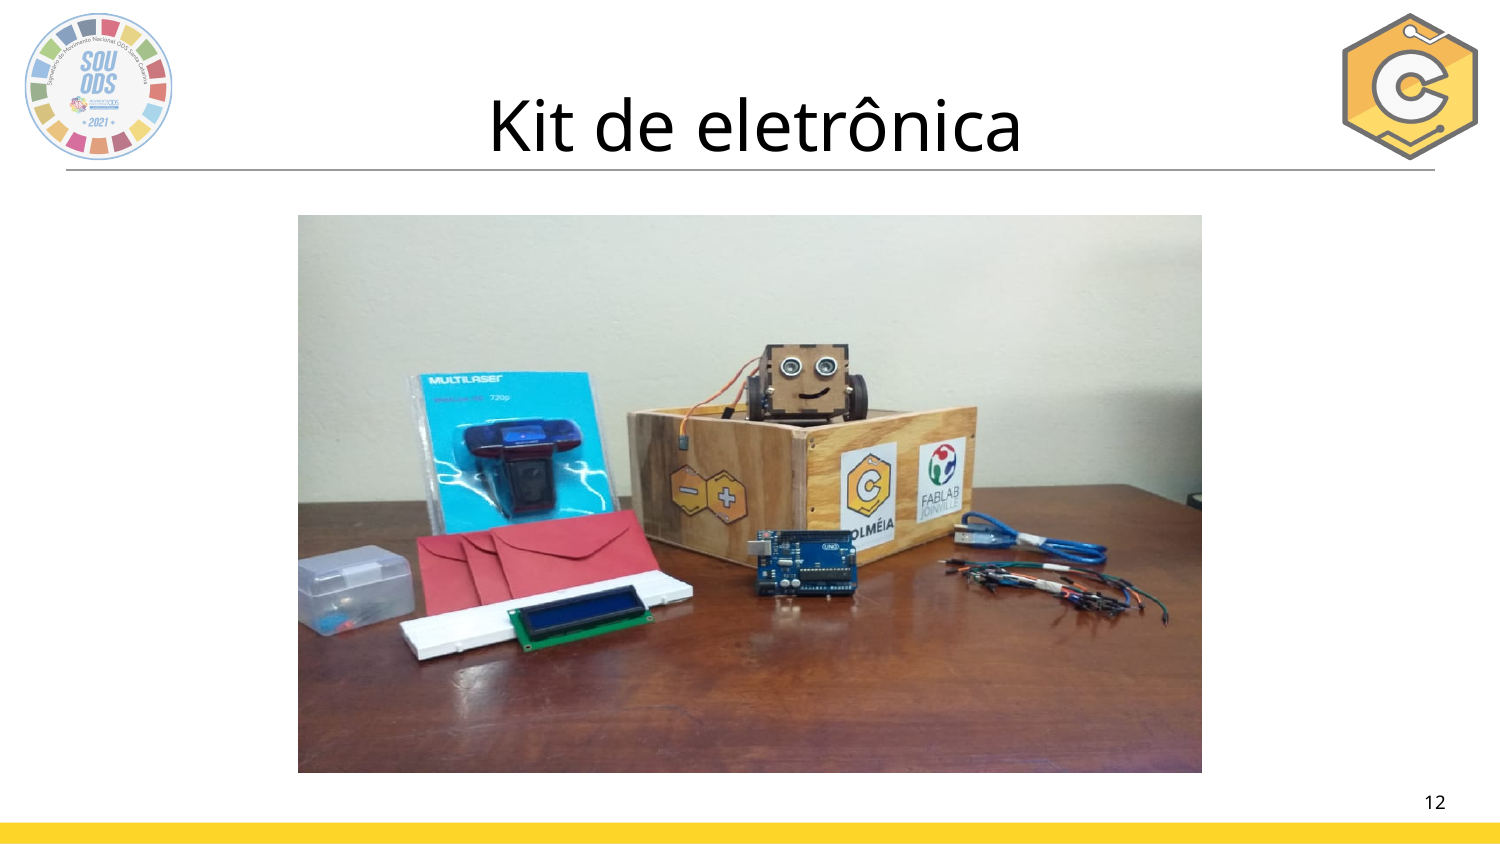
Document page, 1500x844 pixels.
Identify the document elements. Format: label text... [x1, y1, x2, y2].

slide_number ‹#› [1415, 795, 1451, 822]
picture [297, 215, 1202, 773]
text_box [0, 822, 1500, 844]
text_box Kit de eletrônica [97, 65, 1415, 138]
